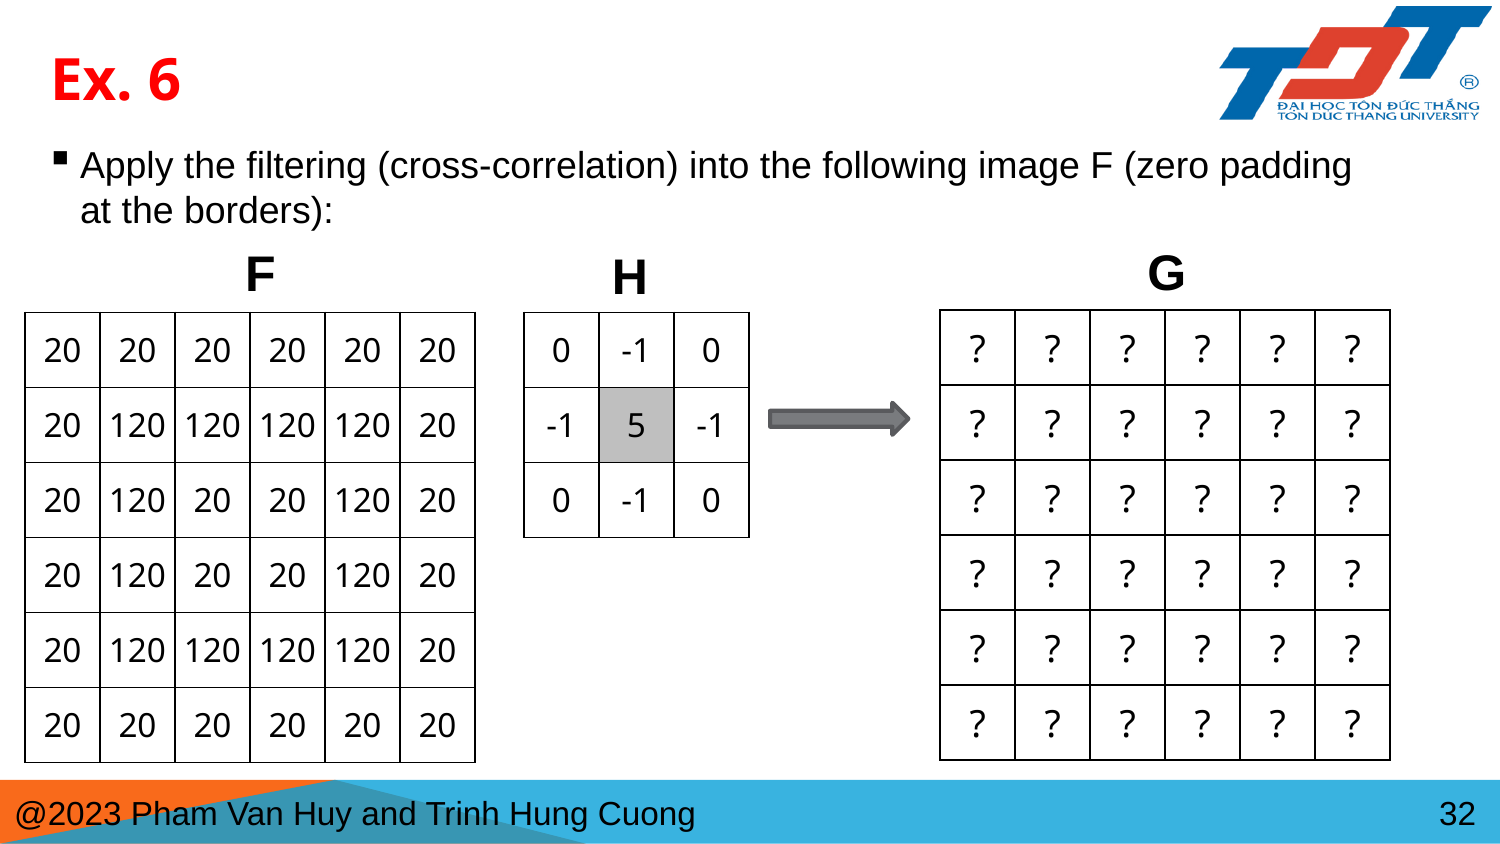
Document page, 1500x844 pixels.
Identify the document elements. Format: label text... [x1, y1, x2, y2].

table_cell ? [1016, 611, 1089, 684]
table_cell ? [941, 611, 1014, 684]
table_cell ? [1241, 461, 1314, 534]
table_cell ? [1016, 536, 1089, 609]
table_cell 20 [251, 688, 324, 762]
table_cell 0 [675, 463, 748, 537]
table_cell ? [1166, 611, 1239, 684]
table_cell 20 [251, 463, 324, 537]
table_cell 20 [251, 538, 324, 612]
table_cell ? [941, 461, 1014, 534]
table_cell 5 [600, 388, 673, 462]
table_cell ? [1091, 461, 1164, 534]
table_cell 20 [176, 463, 249, 537]
table_cell 120 [101, 538, 174, 612]
table_header 0 [675, 313, 748, 387]
table_header 20 [401, 313, 474, 387]
table_cell 20 [26, 538, 99, 612]
table_cell 20 [176, 538, 249, 612]
table_cell ? [1091, 536, 1164, 609]
table_cell 20 [26, 688, 99, 762]
table_cell 20 [401, 463, 474, 537]
table_header 20 [176, 313, 249, 387]
table_cell ? [941, 536, 1014, 609]
table_cell ? [1166, 536, 1239, 609]
table_cell ? [1316, 461, 1389, 534]
table_cell 20 [101, 688, 174, 762]
table_header -1 [600, 313, 673, 387]
table_cell 20 [401, 388, 474, 462]
text_box H [597, 236, 663, 312]
table_header 20 [101, 313, 174, 387]
table_cell 120 [326, 538, 399, 612]
table_cell ? [1316, 536, 1389, 609]
text_box F [230, 234, 291, 309]
table_cell 20 [401, 688, 474, 762]
table_cell ? [1016, 386, 1089, 459]
table_header 20 [26, 313, 99, 387]
table_cell 120 [176, 388, 249, 462]
table_header 20 [251, 313, 324, 387]
table_cell 120 [101, 613, 174, 687]
table_cell 120 [326, 388, 399, 462]
table_cell 20 [26, 388, 99, 462]
table_header ? [1316, 311, 1389, 384]
table_cell ? [1091, 686, 1164, 759]
table_cell ? [1016, 686, 1089, 759]
text_box [768, 400, 911, 437]
table_cell 20 [176, 688, 249, 762]
table_header 20 [326, 313, 399, 387]
table_cell ? [1166, 386, 1239, 459]
table_header ? [941, 311, 1014, 384]
table_cell 120 [251, 388, 324, 462]
table_cell -1 [675, 388, 748, 462]
table_cell 20 [326, 688, 399, 762]
table_cell ? [1091, 611, 1164, 684]
table_cell 20 [401, 613, 474, 687]
table_cell 20 [26, 613, 99, 687]
picture [1219, 6, 1492, 120]
title Ex. 6 [34, 43, 1269, 111]
table_cell ? [1316, 386, 1389, 459]
table_cell ? [1316, 686, 1389, 759]
table_cell ? [1241, 536, 1314, 609]
table_cell ? [941, 686, 1014, 759]
table_cell 120 [326, 463, 399, 537]
table_cell ? [1016, 461, 1089, 534]
table_cell -1 [600, 463, 673, 537]
table_cell ? [1166, 461, 1239, 534]
table_header 0 [525, 313, 598, 387]
table_cell 120 [101, 388, 174, 462]
table_cell 120 [101, 463, 174, 537]
table_cell ? [1241, 611, 1314, 684]
table_header ? [1091, 311, 1164, 384]
table_cell ? [1241, 686, 1314, 759]
table_cell ? [1166, 686, 1239, 759]
table_header ? [1241, 311, 1314, 384]
list Apply the filtering (cross-correlation) into the following image F (zero padding at the borders): [34, 133, 1378, 771]
table_cell 120 [326, 613, 399, 687]
text_box G [1132, 233, 1202, 309]
table_cell -1 [525, 388, 598, 462]
table_cell ? [1316, 611, 1389, 684]
table_cell ? [1091, 386, 1164, 459]
table_cell 20 [26, 463, 99, 537]
table_cell ? [941, 386, 1014, 459]
table_header ? [1016, 311, 1089, 384]
table_cell 0 [525, 463, 598, 537]
table_cell 120 [251, 613, 324, 687]
table_header ? [1166, 311, 1239, 384]
table_cell ? [1241, 386, 1314, 459]
table_cell 20 [401, 538, 474, 612]
table_cell 120 [176, 613, 249, 687]
